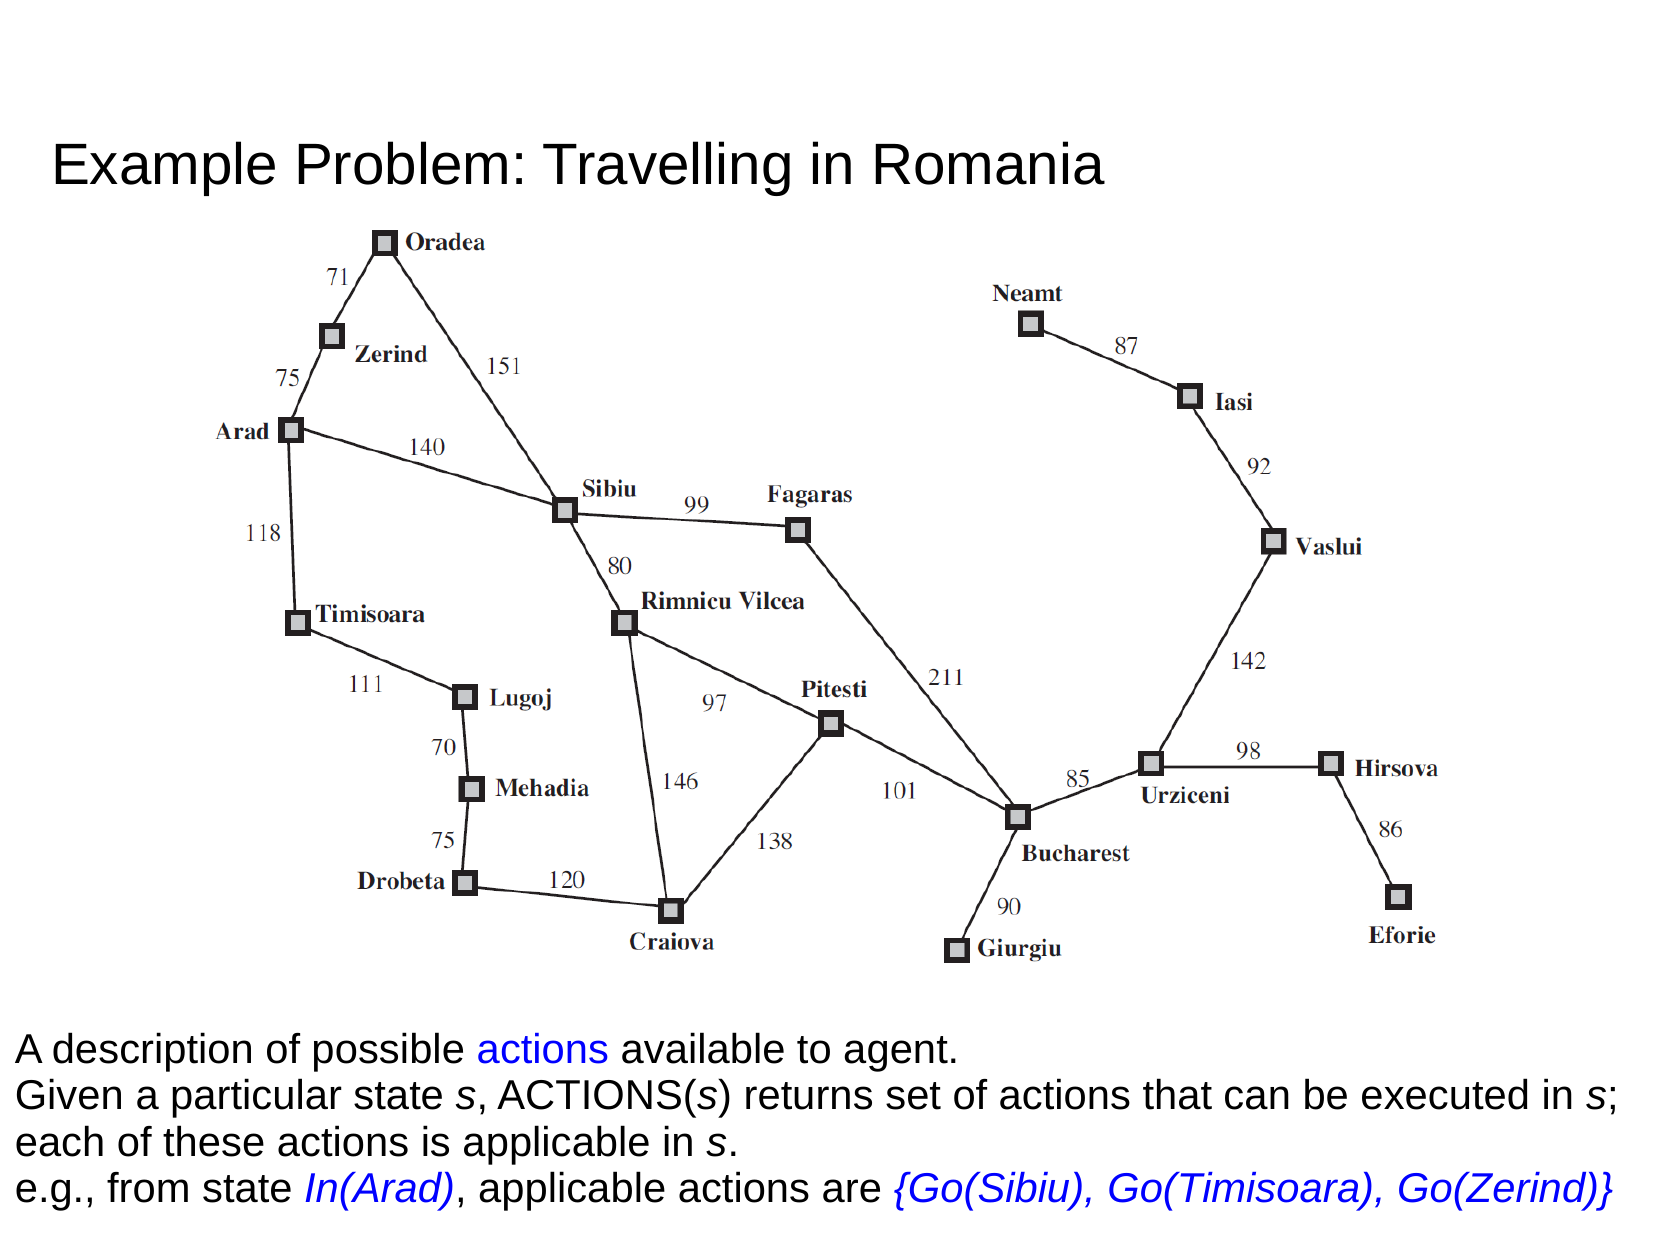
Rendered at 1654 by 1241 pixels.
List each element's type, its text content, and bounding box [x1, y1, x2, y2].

text_box A description of possible actions available to agent. Given a particular state s, ACTIONS(s) returns set of actions that can be executed in s; each of these actions is applicable in s. e.g., from state In(Arad), applicable actions are {Go(Sibiu), Go(Timisoara), Go(Zerind)} [0, 1018, 1654, 1220]
list Example Problem: Travelling in Romania [50, 127, 1654, 229]
picture [206, 218, 1448, 973]
